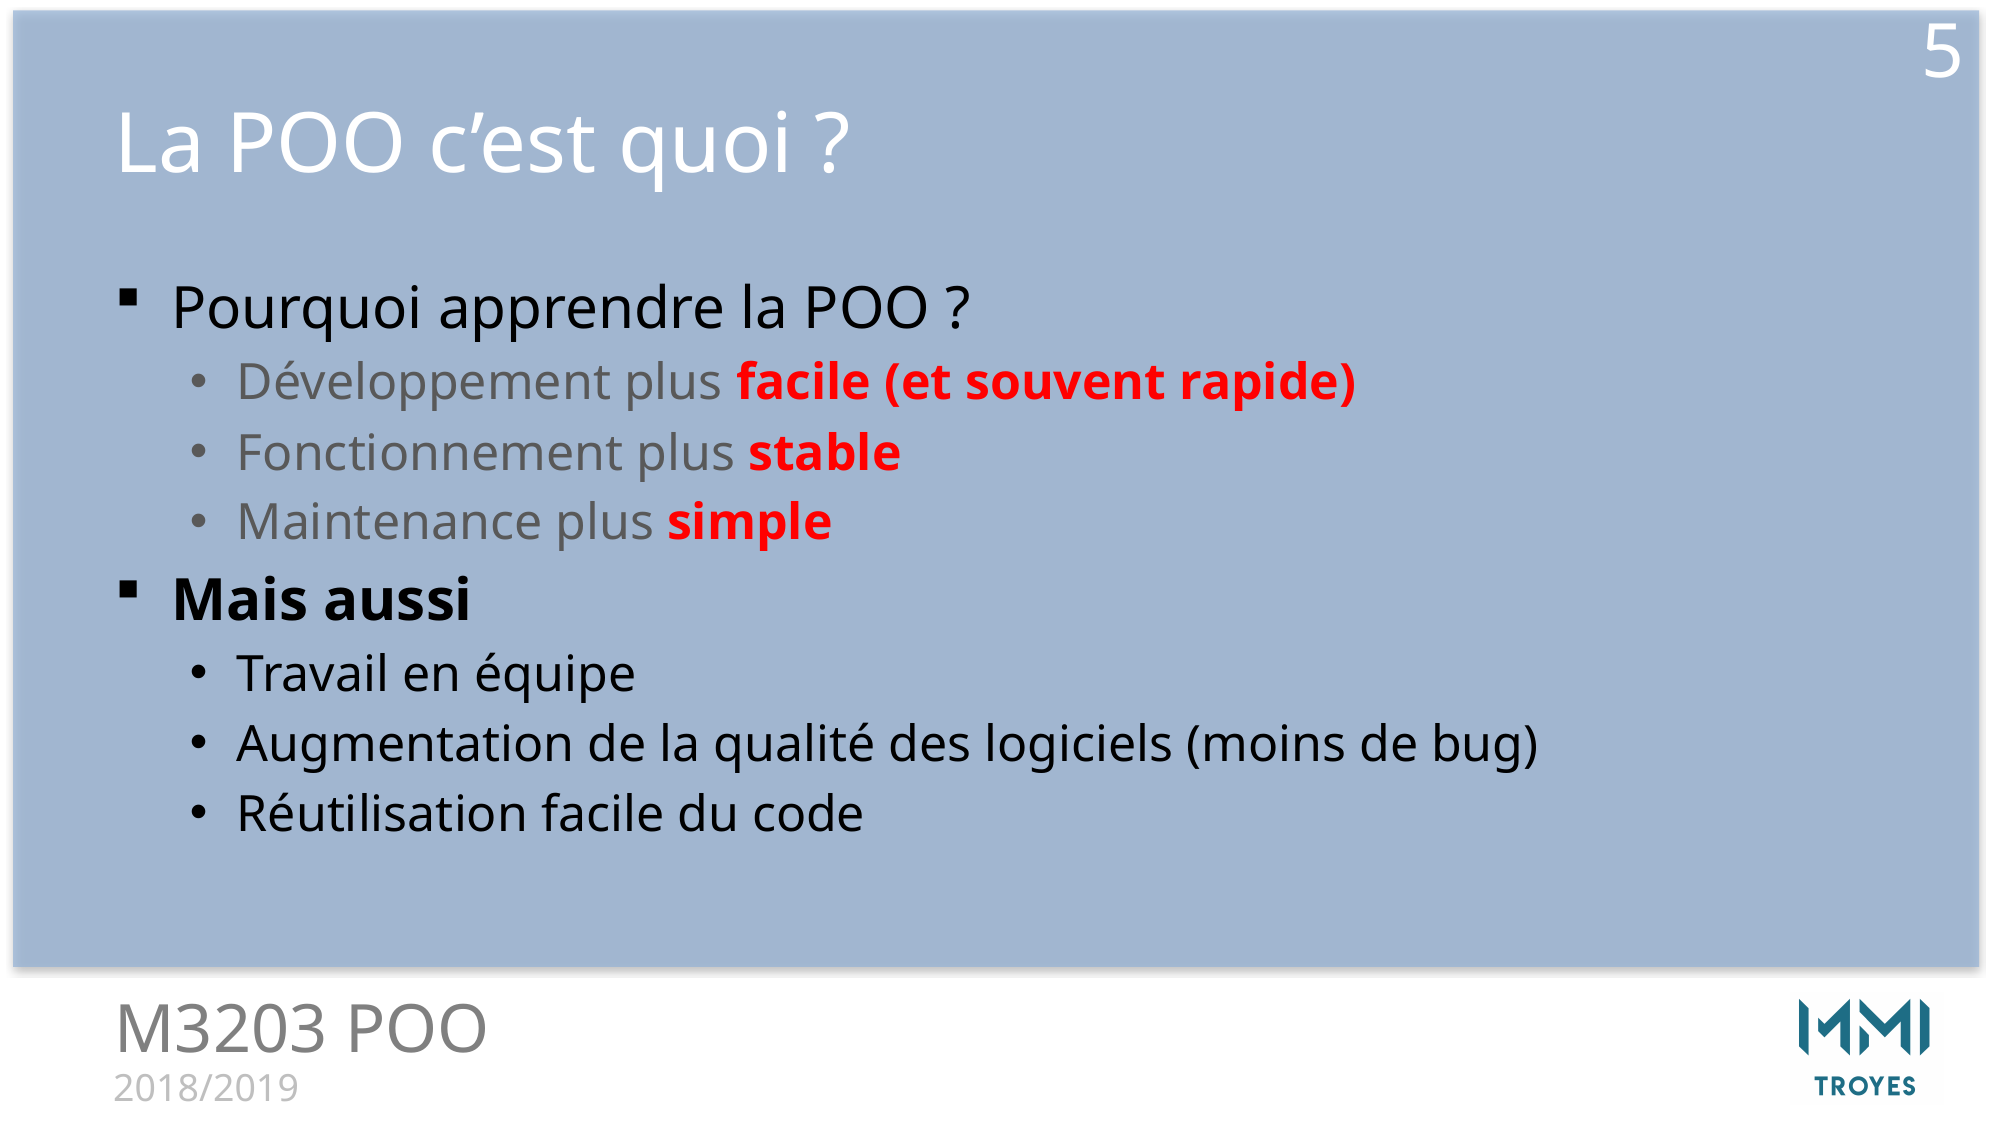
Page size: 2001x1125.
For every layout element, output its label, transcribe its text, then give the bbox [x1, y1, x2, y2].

slide_number 5 [1725, 10, 1980, 97]
list Pourquoi apprendre la POO ? Développement plus facile (et souvent rapide) Fonctionnement plus stable Maintenance plus simple Mais aussi Travail en équipe Augmentation de la qualité des logiciels (moins de bug) Réutilisation facile du code [99, 262, 1900, 948]
title La POO c’est quoi ? [99, 45, 1900, 233]
picture [1790, 992, 1944, 1105]
